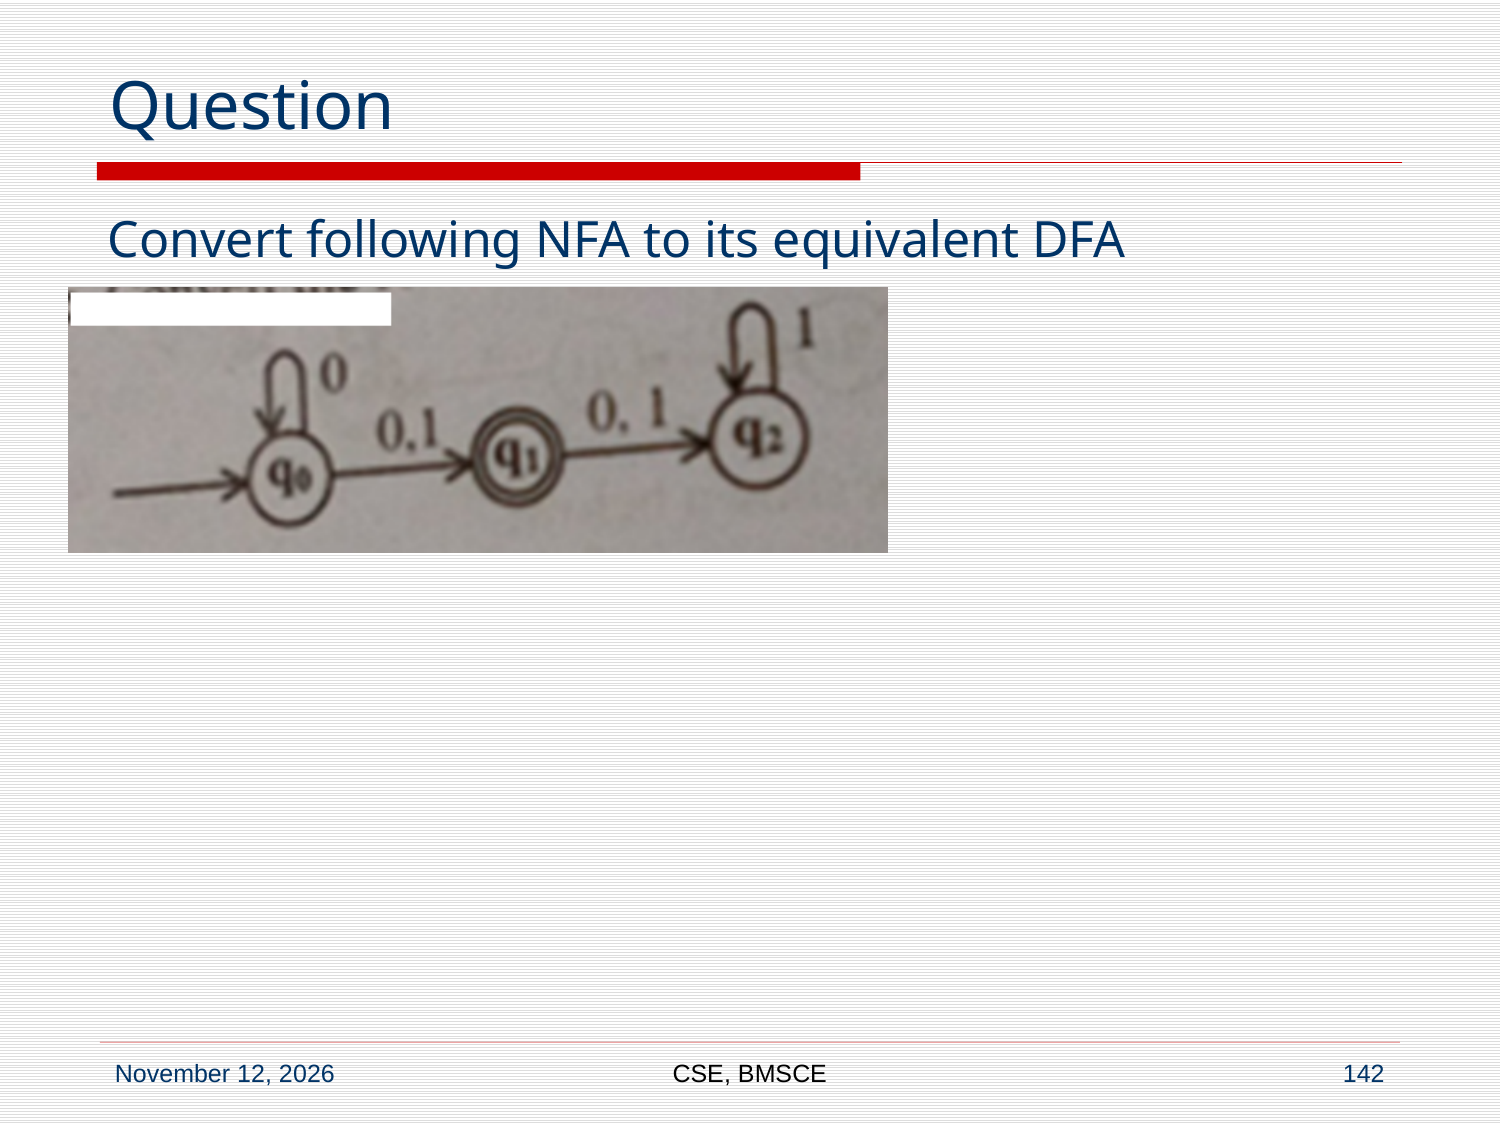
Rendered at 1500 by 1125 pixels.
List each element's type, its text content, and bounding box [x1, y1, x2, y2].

title Question [94, 24, 1407, 150]
list Convert following NFA to its equivalent DFA [92, 200, 1406, 1025]
slide_number 142 [1074, 1049, 1401, 1103]
picture [68, 287, 888, 553]
footer CSE, BMSCE [512, 1049, 988, 1103]
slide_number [99, 1049, 426, 1103]
